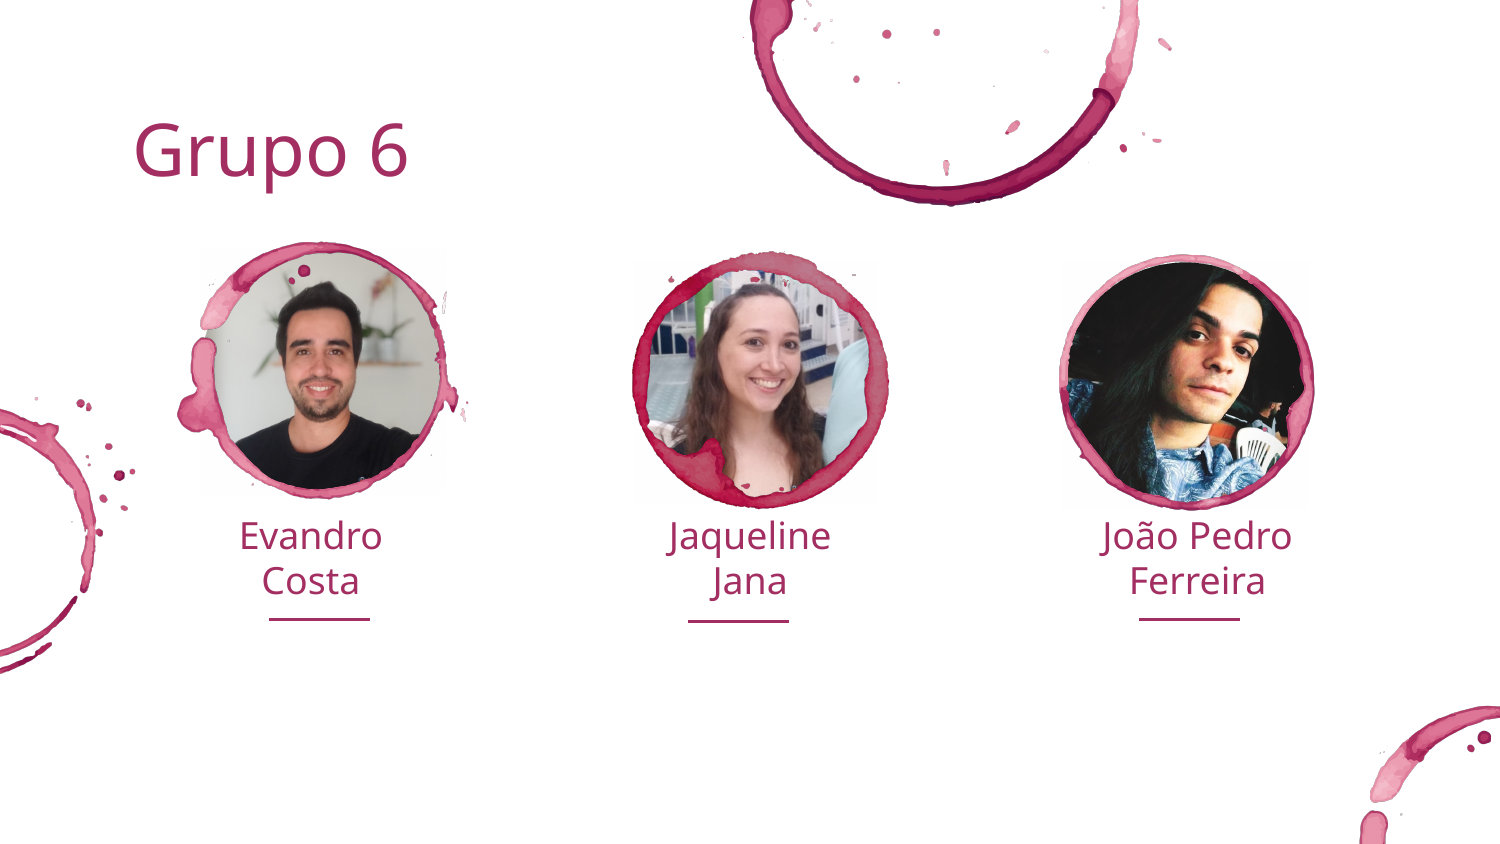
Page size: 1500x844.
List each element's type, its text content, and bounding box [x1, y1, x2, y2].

picture [1340, 698, 1500, 844]
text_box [173, 235, 471, 506]
subtitle Evandro Costa [172, 533, 450, 581]
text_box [621, 246, 900, 518]
subtitle Jaqueline Jana [611, 533, 889, 581]
title Grupo 6 [116, 88, 1383, 182]
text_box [1050, 246, 1319, 518]
picture [0, 386, 146, 683]
picture [729, 182, 1181, 208]
subtitle João Pedro Ferreira [1031, 533, 1364, 581]
picture [729, 0, 1181, 88]
